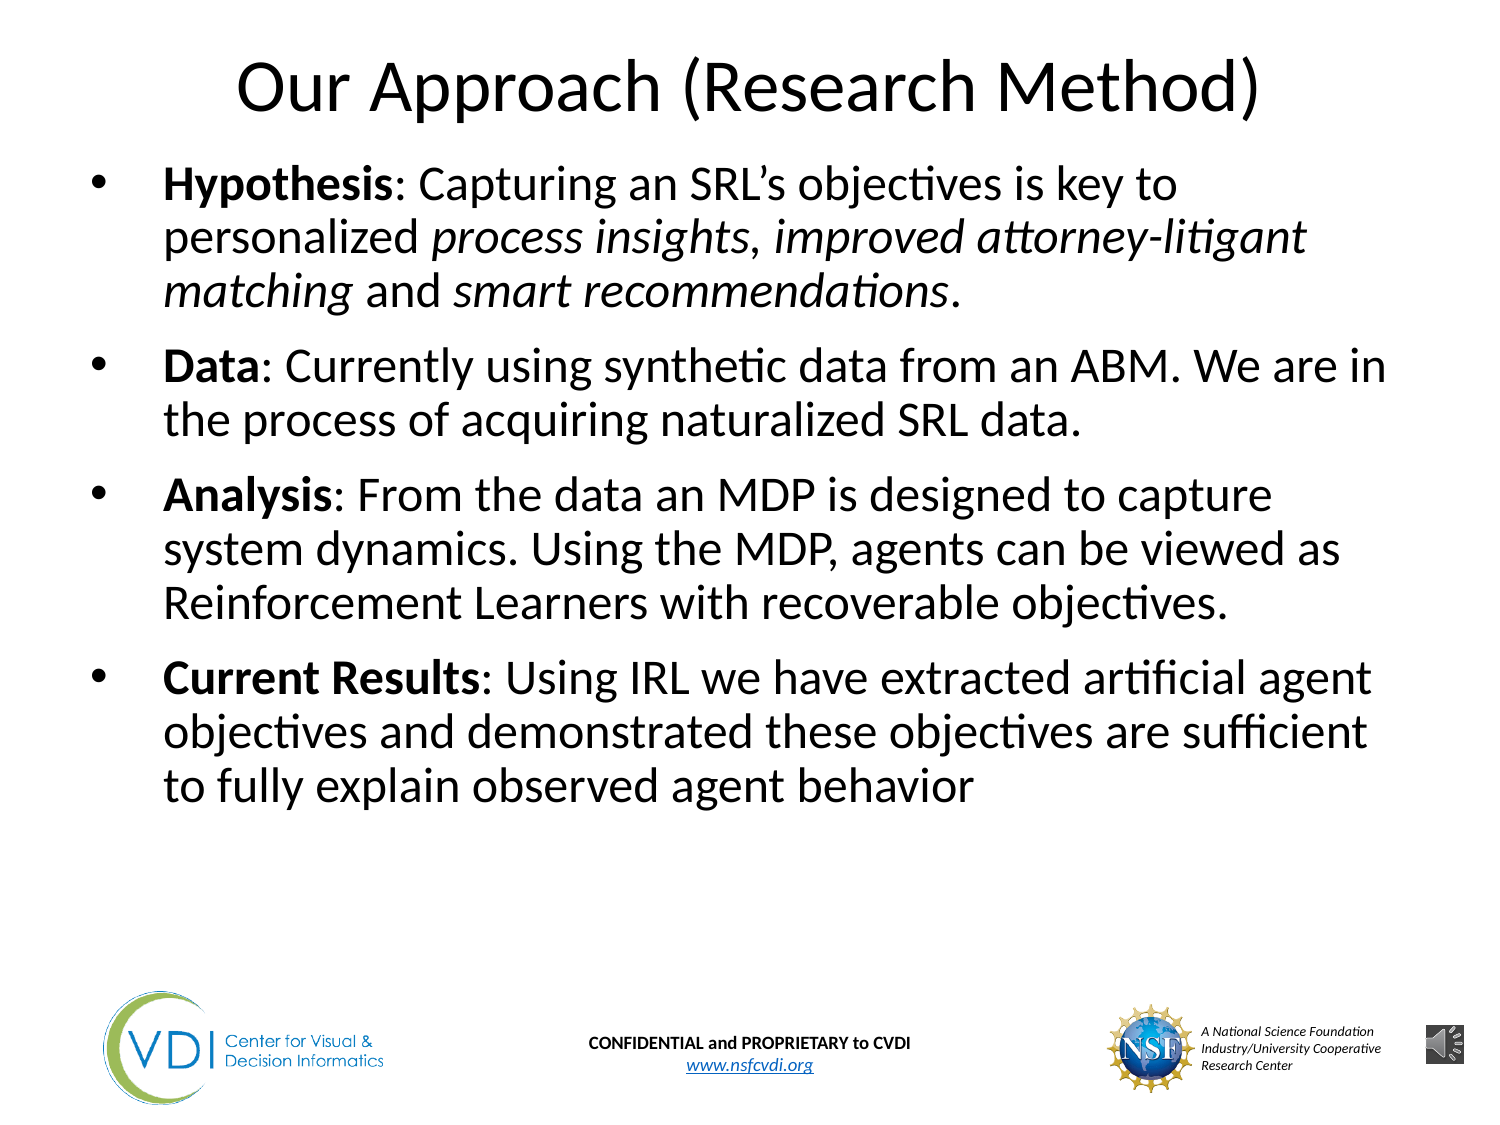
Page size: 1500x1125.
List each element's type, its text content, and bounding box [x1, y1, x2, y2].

list Hypothesis: Capturing an SRL’s objectives is key to personalized process insights, improved attorney-litigant matching and smart recommendations. Data: Currently using synthetic data from an ABM. We are in the process of acquiring naturalized SRL data. Analysis: From the data an MDP is designed to capture system dynamics. Using the MDP, agents can be viewed as Reinforcement Learners with recoverable objectives. Current Results: Using IRL we have extracted artificial agent objectives and demonstrated these objectives are sufficient to fully explain observed agent behavior [75, 149, 1425, 1005]
picture [103, 1005, 383, 1105]
picture [1105, 1005, 1196, 1094]
picture [1424, 1024, 1466, 1065]
title Our Approach (Research Method) [75, 24, 1425, 149]
